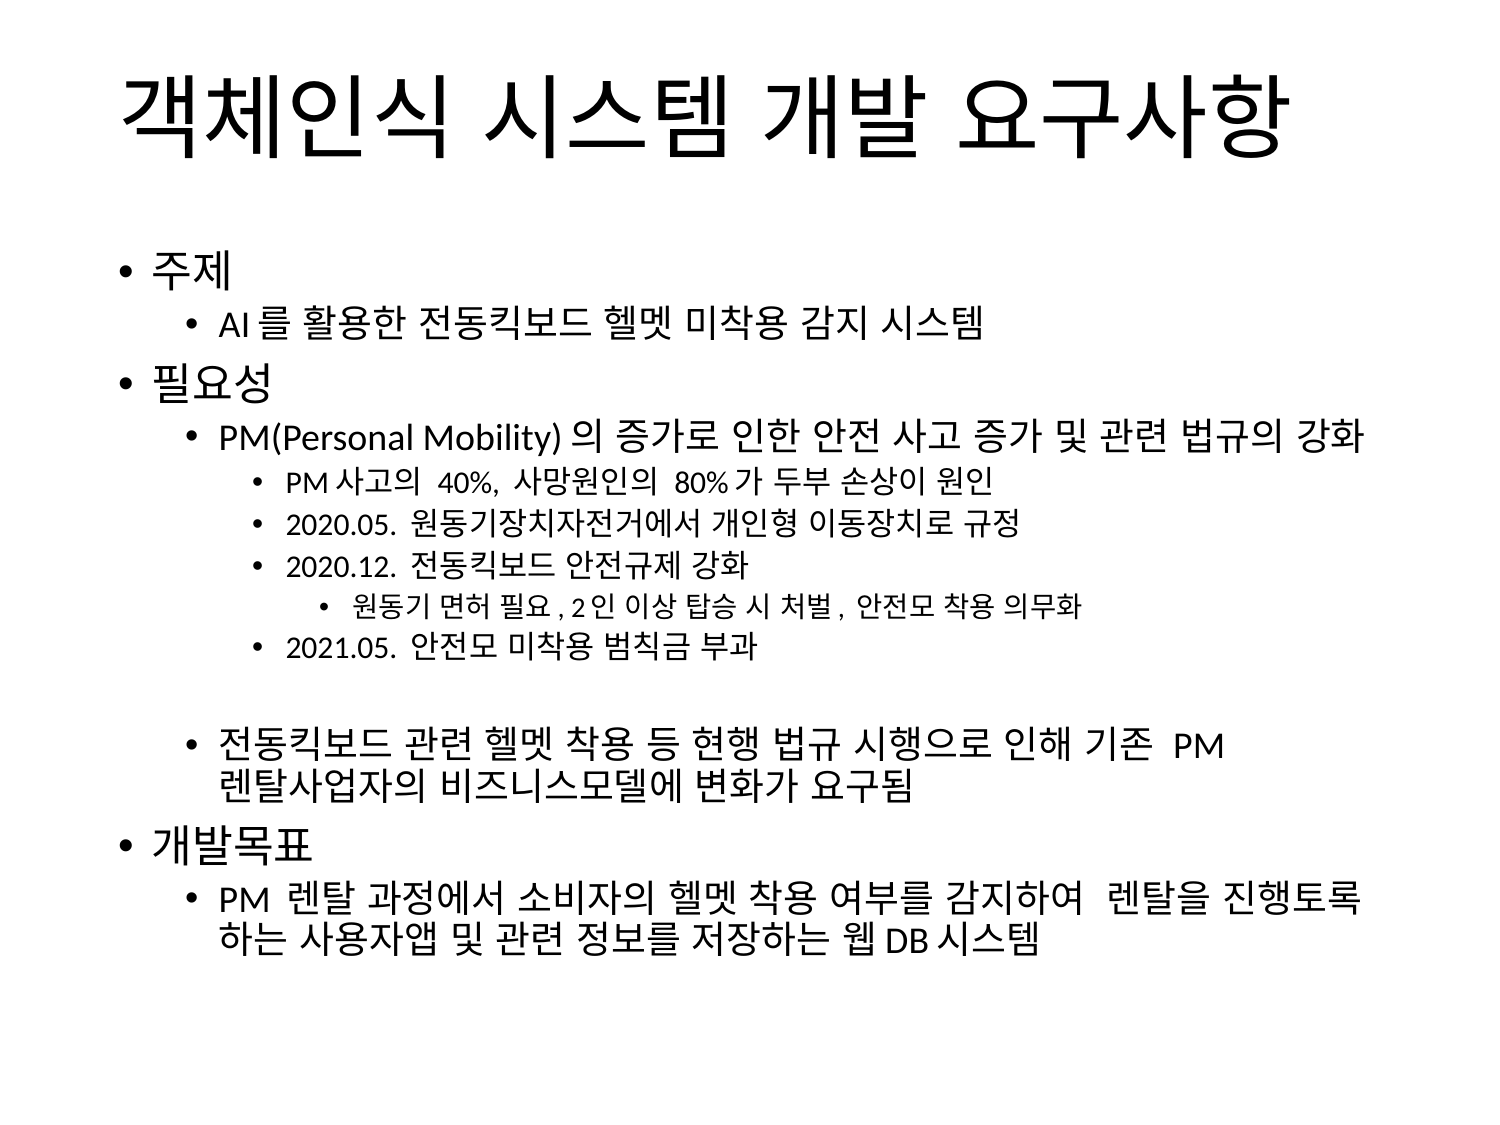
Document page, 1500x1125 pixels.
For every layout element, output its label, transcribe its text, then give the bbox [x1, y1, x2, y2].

list 주제 AI를 활용한 전동킥보드 헬멧 미착용 감지 시스템 필요성 PM(Personal Mobility)의 증가로 인한 안전 사고 증가 및 관련 법규의 강화 PM사고의 40%, 사망원인의 80%가 두부 손상이 원인 2020.05. 원동기장치자전거에서 개인형 이동장치로 규정 2020.12. 전동킥보드 안전규제 강화 원동기 면허 필요, 2인 이상 탑승 시 처벌, 안전모 착용 의무화 2021.05. 안전모 미착용 범칙금 부과 전동킥보드 관련 헬멧 착용 등 현행 법규 시행으로 인해 기존 PM렌탈사업자의 비즈니스모델에 변화가 요구됨 개발목표 PM 렌탈 과정에서 소비자의 헬멧 착용 여부를 감지하여 렌탈을 진행토록 하는 사용자앱 및 관련 정보를 저장하는 웹DB시스템 [103, 242, 1397, 1014]
title 객체인식 시스템 개발 요구사항 [103, 59, 1397, 185]
